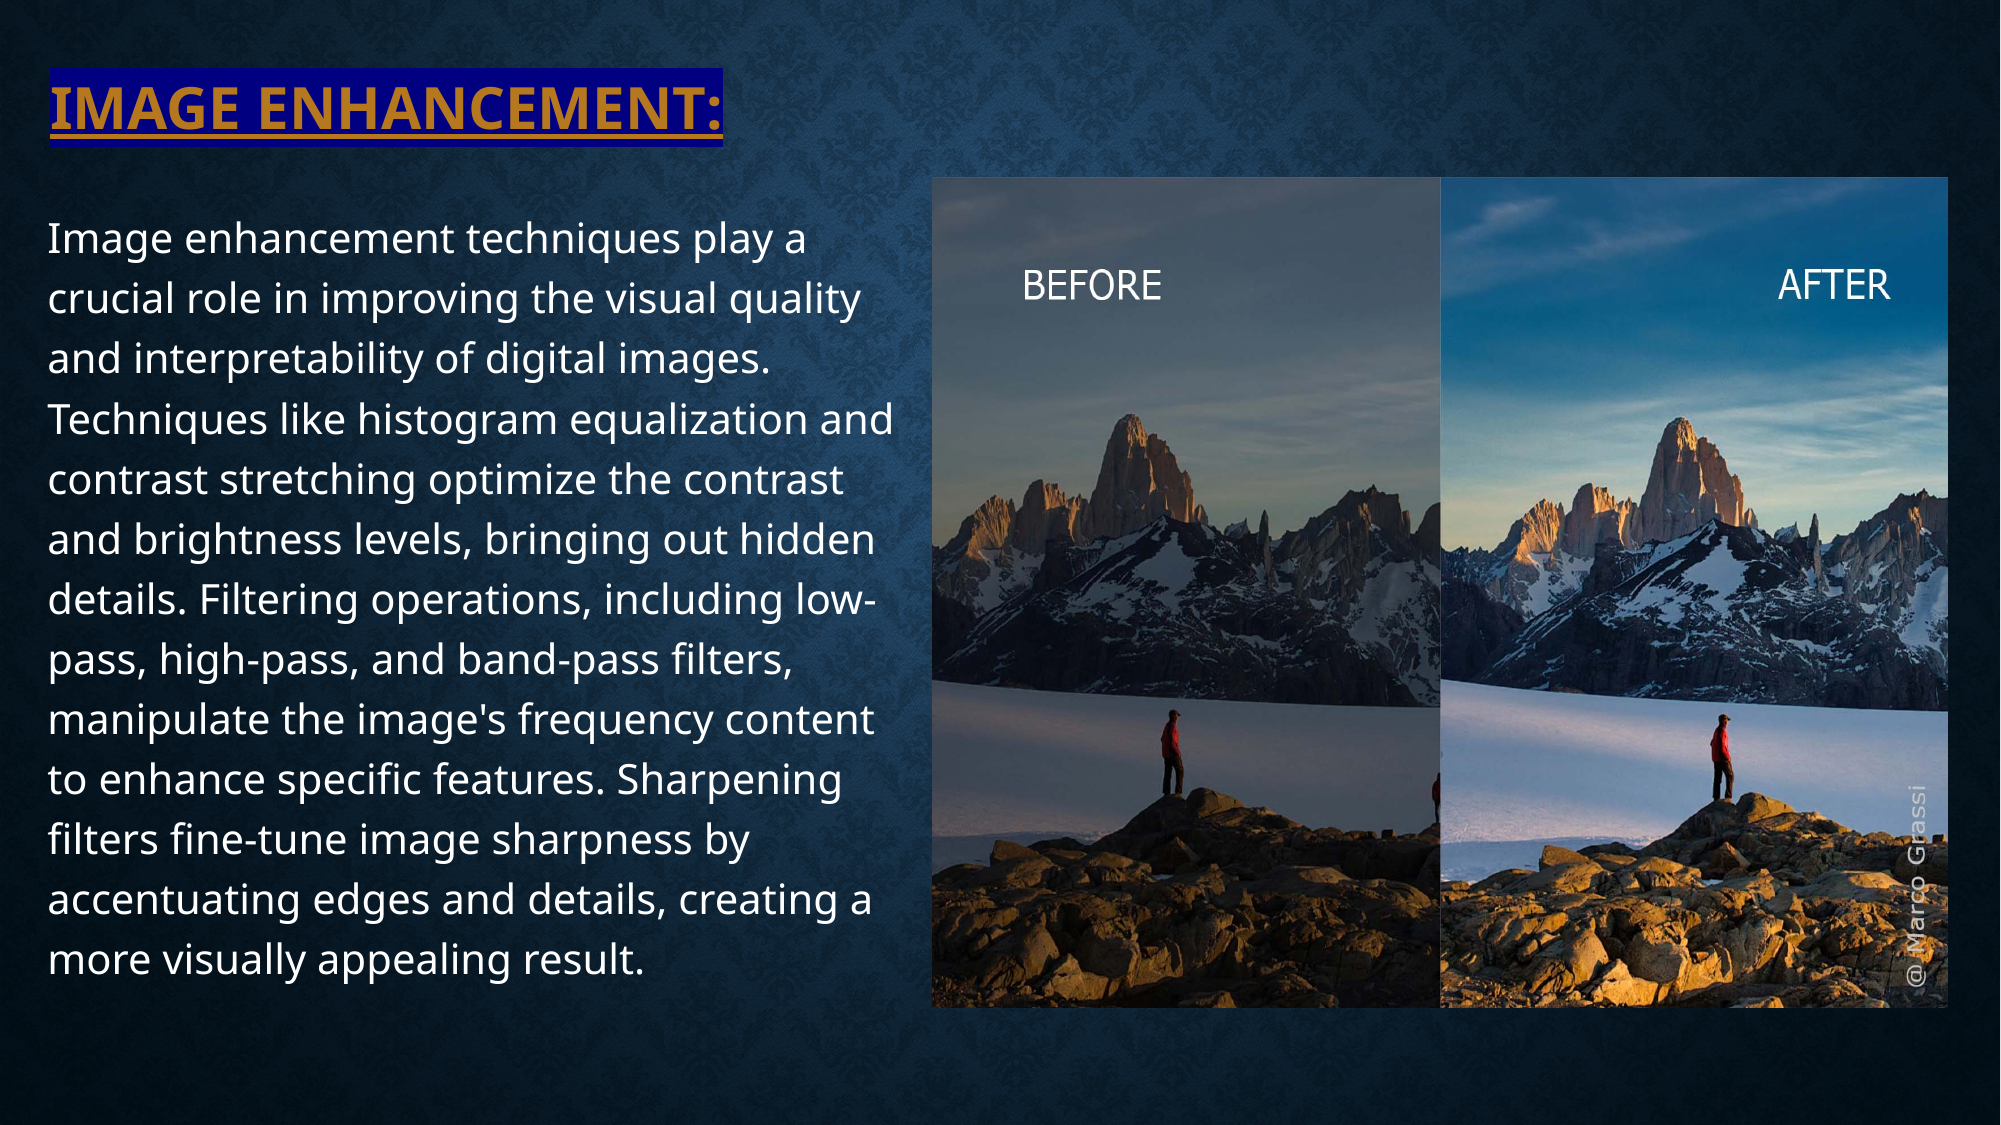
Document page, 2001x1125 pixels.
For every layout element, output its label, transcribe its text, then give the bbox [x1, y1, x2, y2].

list Image enhancement techniques play a crucial role in improving the visual quality and interpretability of digital images. Techniques like histogram equalization and contrast stretching optimize the contrast and brightness levels, bringing out hidden details. Filtering operations, including low- pass, high-pass, and band-pass filters, manipulate the image's frequency content to enhance specific features. Sharpening filters fine-tune image sharpness by accentuating edges and details, creating a more visually appealing result. [32, 194, 913, 1027]
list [931, 177, 1948, 1009]
title Image Enhancement: [0, 50, 796, 220]
